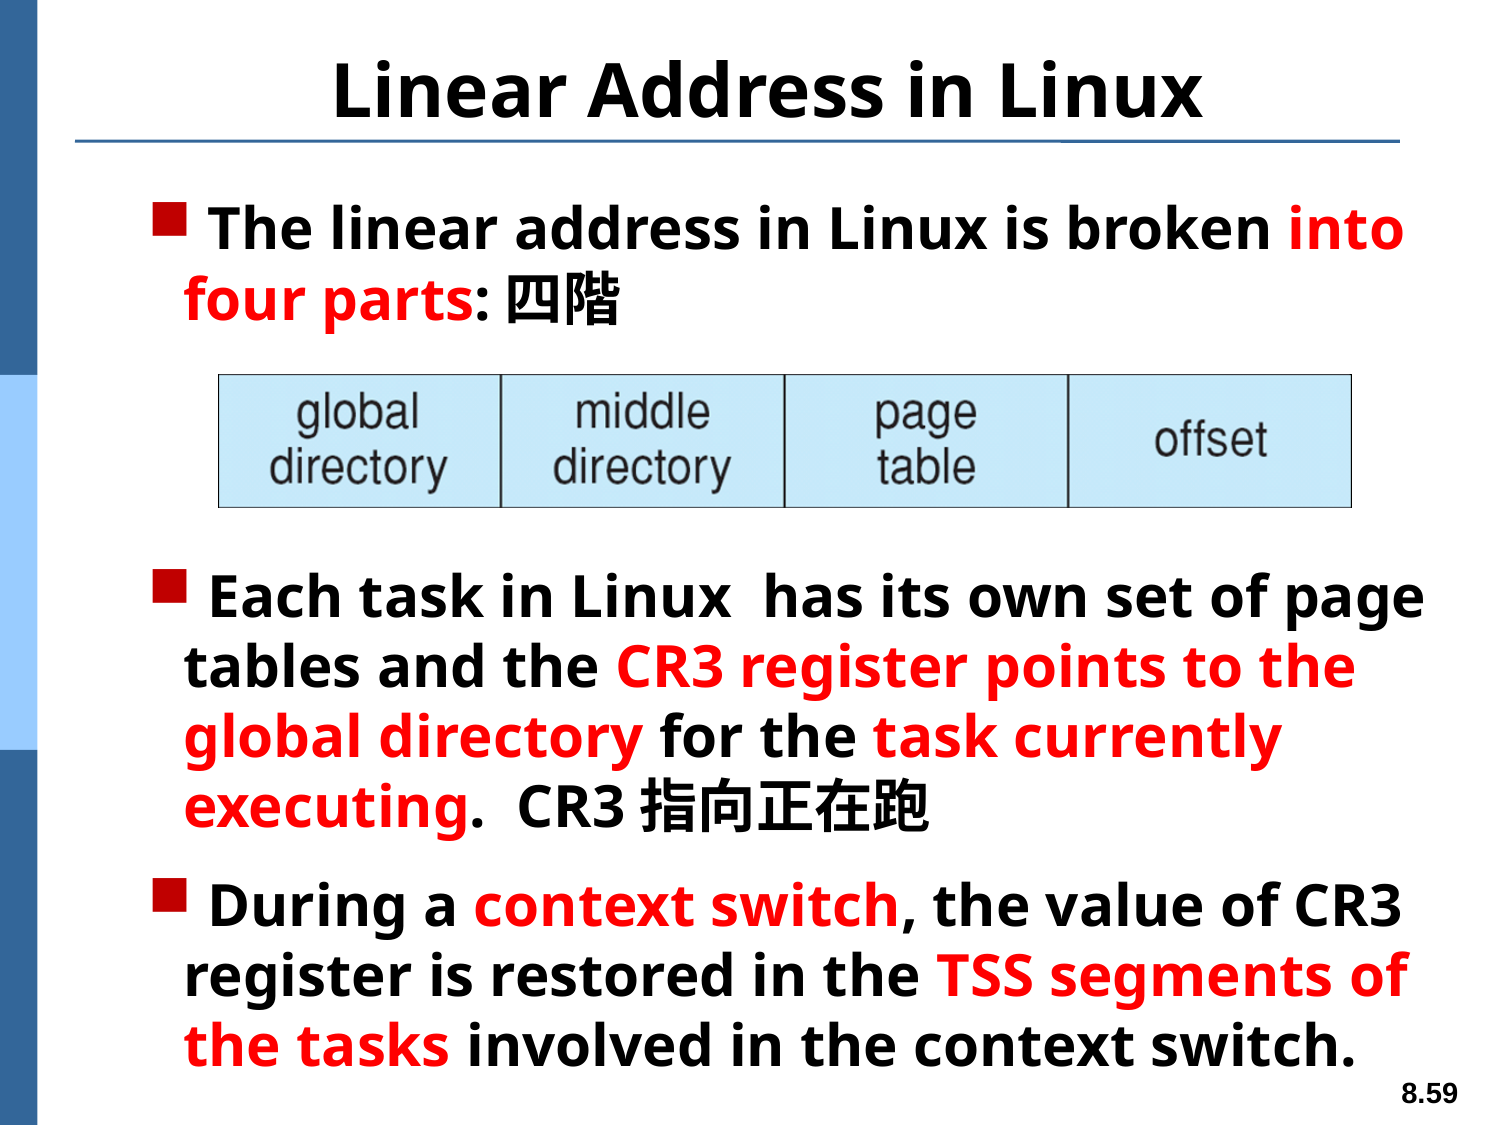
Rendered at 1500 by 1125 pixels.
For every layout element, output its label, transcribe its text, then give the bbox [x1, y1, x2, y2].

picture [218, 373, 1353, 508]
text_box The linear address in Linux is broken into four parts:四階 Each task in Linux has its own set of page tables and the CR3 register points to the global directory for the task currently executing. CR3指向正在跑 During a context switch, the value of CR3 register is restored in the TSS segments of the tasks involved in the context switch. [133, 184, 1454, 1086]
title Linear Address in Linux [92, 45, 1443, 141]
